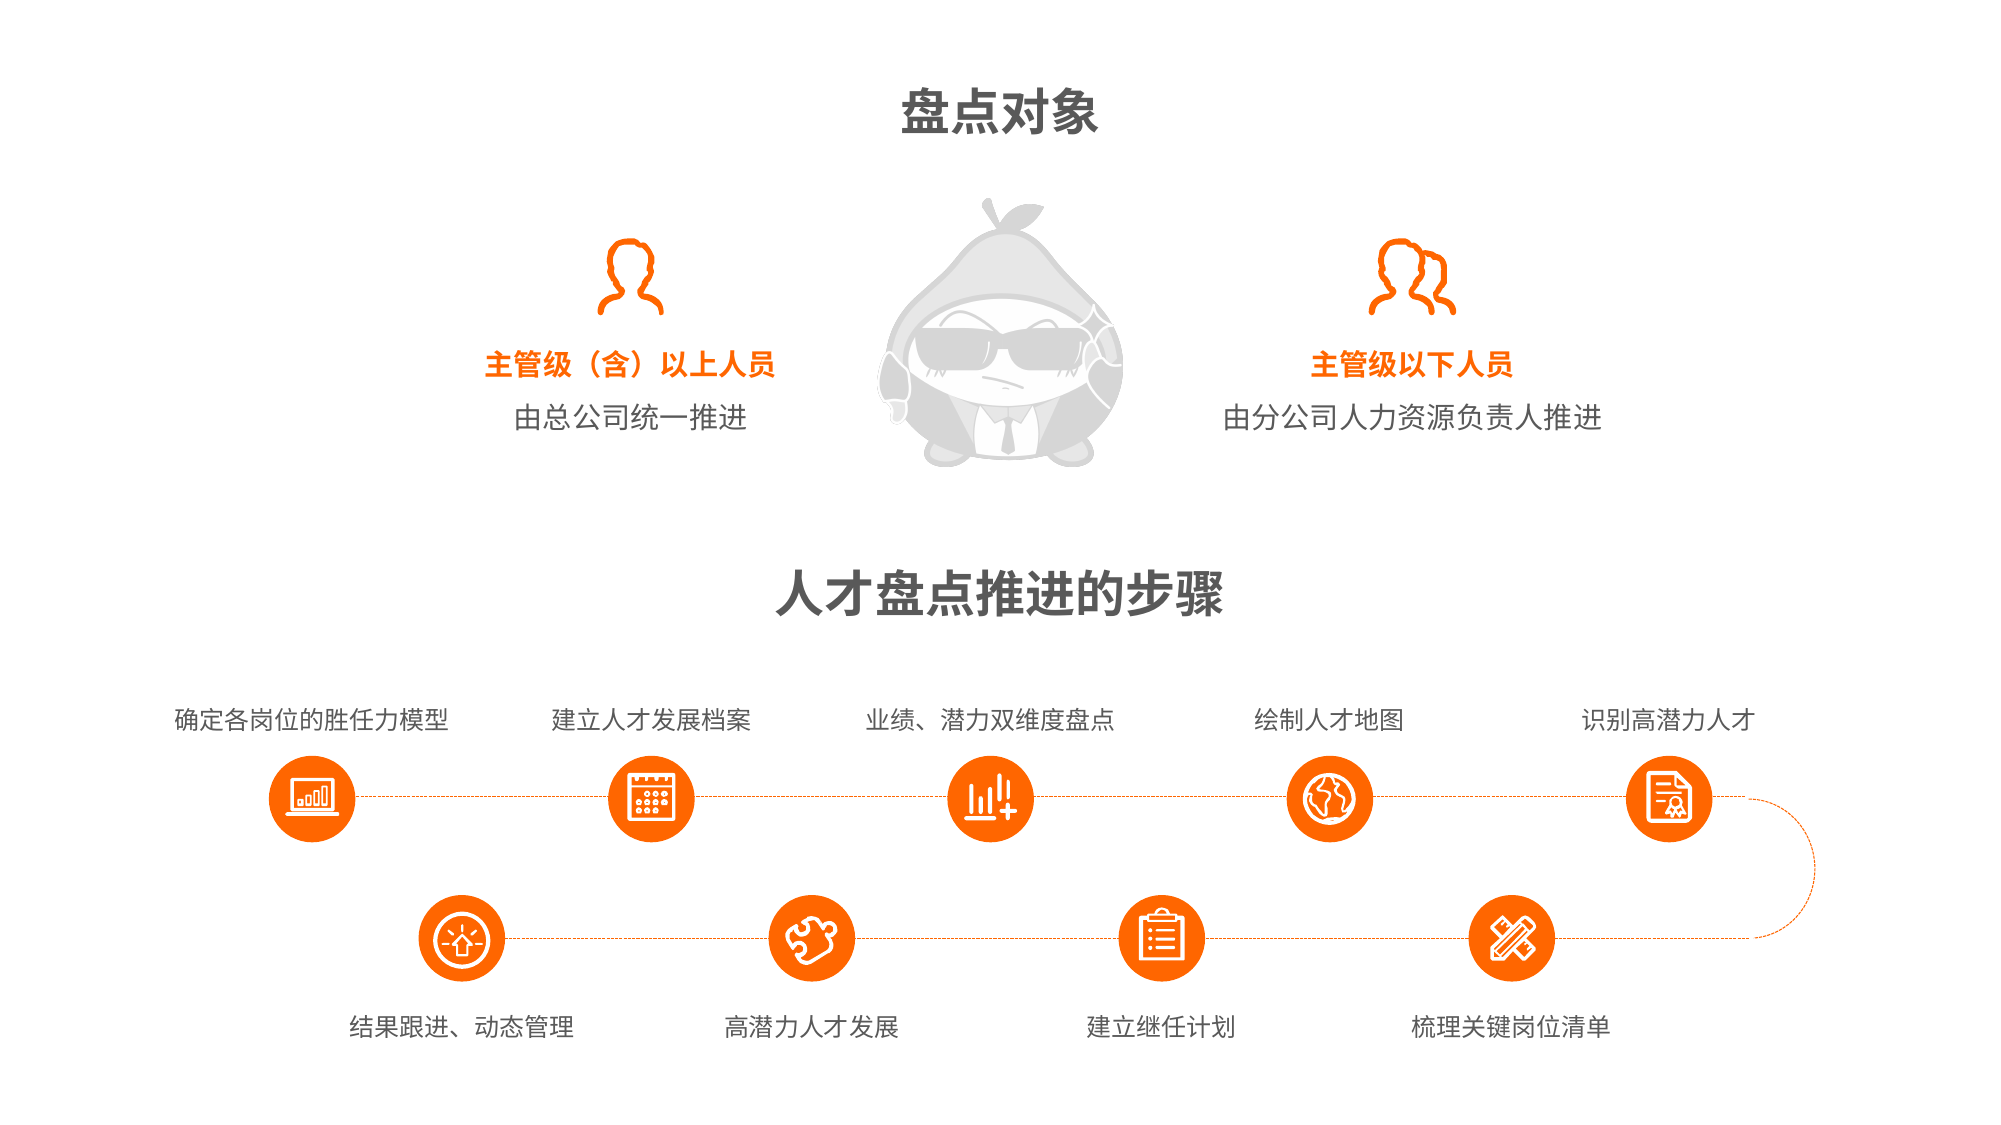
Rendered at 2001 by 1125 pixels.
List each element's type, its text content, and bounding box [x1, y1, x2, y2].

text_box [948, 756, 1033, 842]
text_box [1368, 238, 1457, 316]
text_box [1626, 756, 1712, 842]
text_box 盘点对象 [885, 73, 1115, 149]
text_box [285, 777, 335, 816]
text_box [609, 756, 694, 842]
text_box 人才盘点推进的步骤 [760, 555, 1240, 631]
text_box 梳理关键岗位清单 [1397, 988, 1627, 1049]
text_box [419, 896, 504, 981]
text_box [1287, 756, 1373, 842]
text_box 识别高潜力人才 [1566, 682, 1772, 743]
text_box 主管级（含）以上人员 由总公司统一推进 [469, 321, 792, 442]
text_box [769, 896, 854, 981]
text_box [597, 238, 664, 316]
text_box 建立人才发展档案 [536, 682, 767, 743]
text_box 结果跟进、动态管理 [334, 988, 590, 1049]
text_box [300, 796, 1815, 939]
picture [877, 198, 1123, 467]
text_box 确定各岗位的胜任力模型 [159, 682, 465, 743]
text_box 高潜力人才发展 [709, 988, 915, 1049]
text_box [1119, 896, 1204, 981]
text_box 绘制人才地图 [1239, 682, 1420, 743]
text_box [268, 755, 356, 841]
text_box 主管级以下人员 由分公司人力资源负责人推进 [1207, 321, 1618, 442]
text_box 业绩、潜力双维度盘点 [850, 682, 1131, 743]
text_box 建立继任计划 [1071, 988, 1252, 1049]
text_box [1469, 896, 1554, 981]
